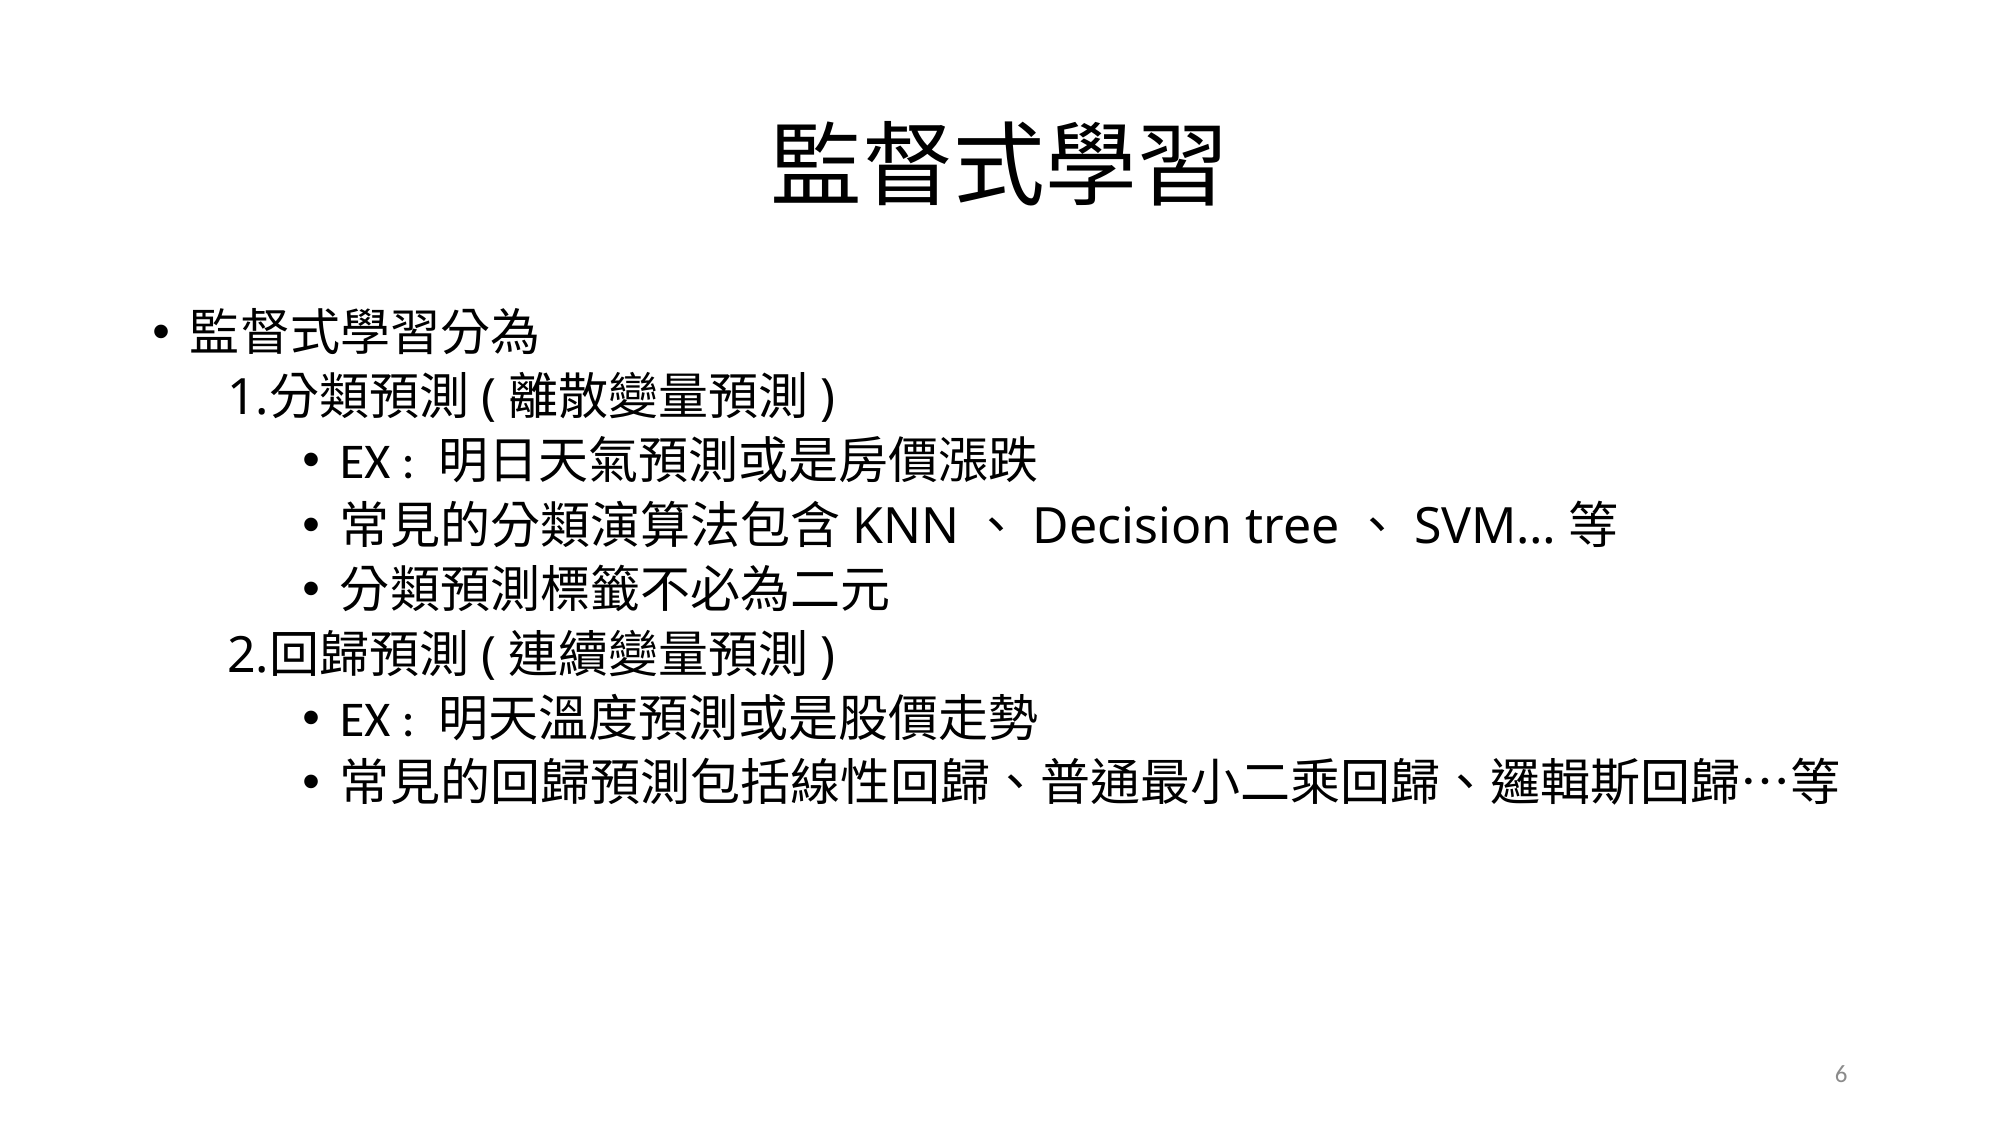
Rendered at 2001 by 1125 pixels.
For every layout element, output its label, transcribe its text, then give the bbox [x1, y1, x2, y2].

title 監督式學習 [137, 59, 1863, 278]
list 監督式學習分為 分類預測(離散變量預測) EX : 明日天氣預測或是房價漲跌 常見的分類演算法包含KNN、Decision tree、SVM…等 分類預測標籤不必為二元 回歸預測(連續變量預測) EX : 明天溫度預測或是股價走勢 常見的回歸預測包括線性回歸、普通最小二乘回歸、邏輯斯回歸…等 [137, 299, 1863, 1014]
slide_number 6 [1412, 1042, 1863, 1103]
